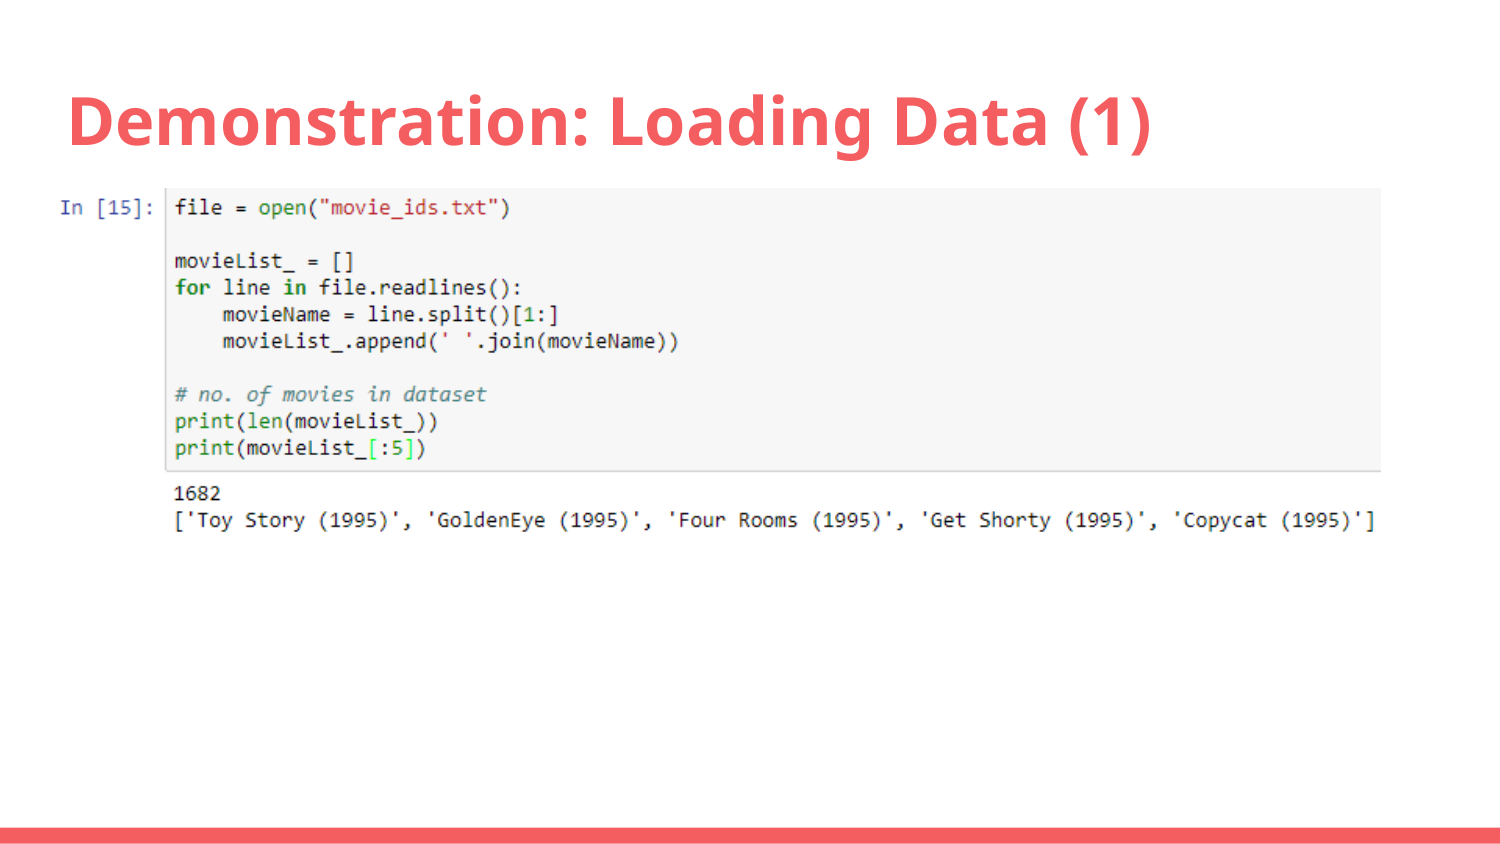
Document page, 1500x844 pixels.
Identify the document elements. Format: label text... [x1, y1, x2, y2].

picture [50, 188, 1381, 543]
title Demonstration: Loading Data (1) [51, 64, 1449, 167]
